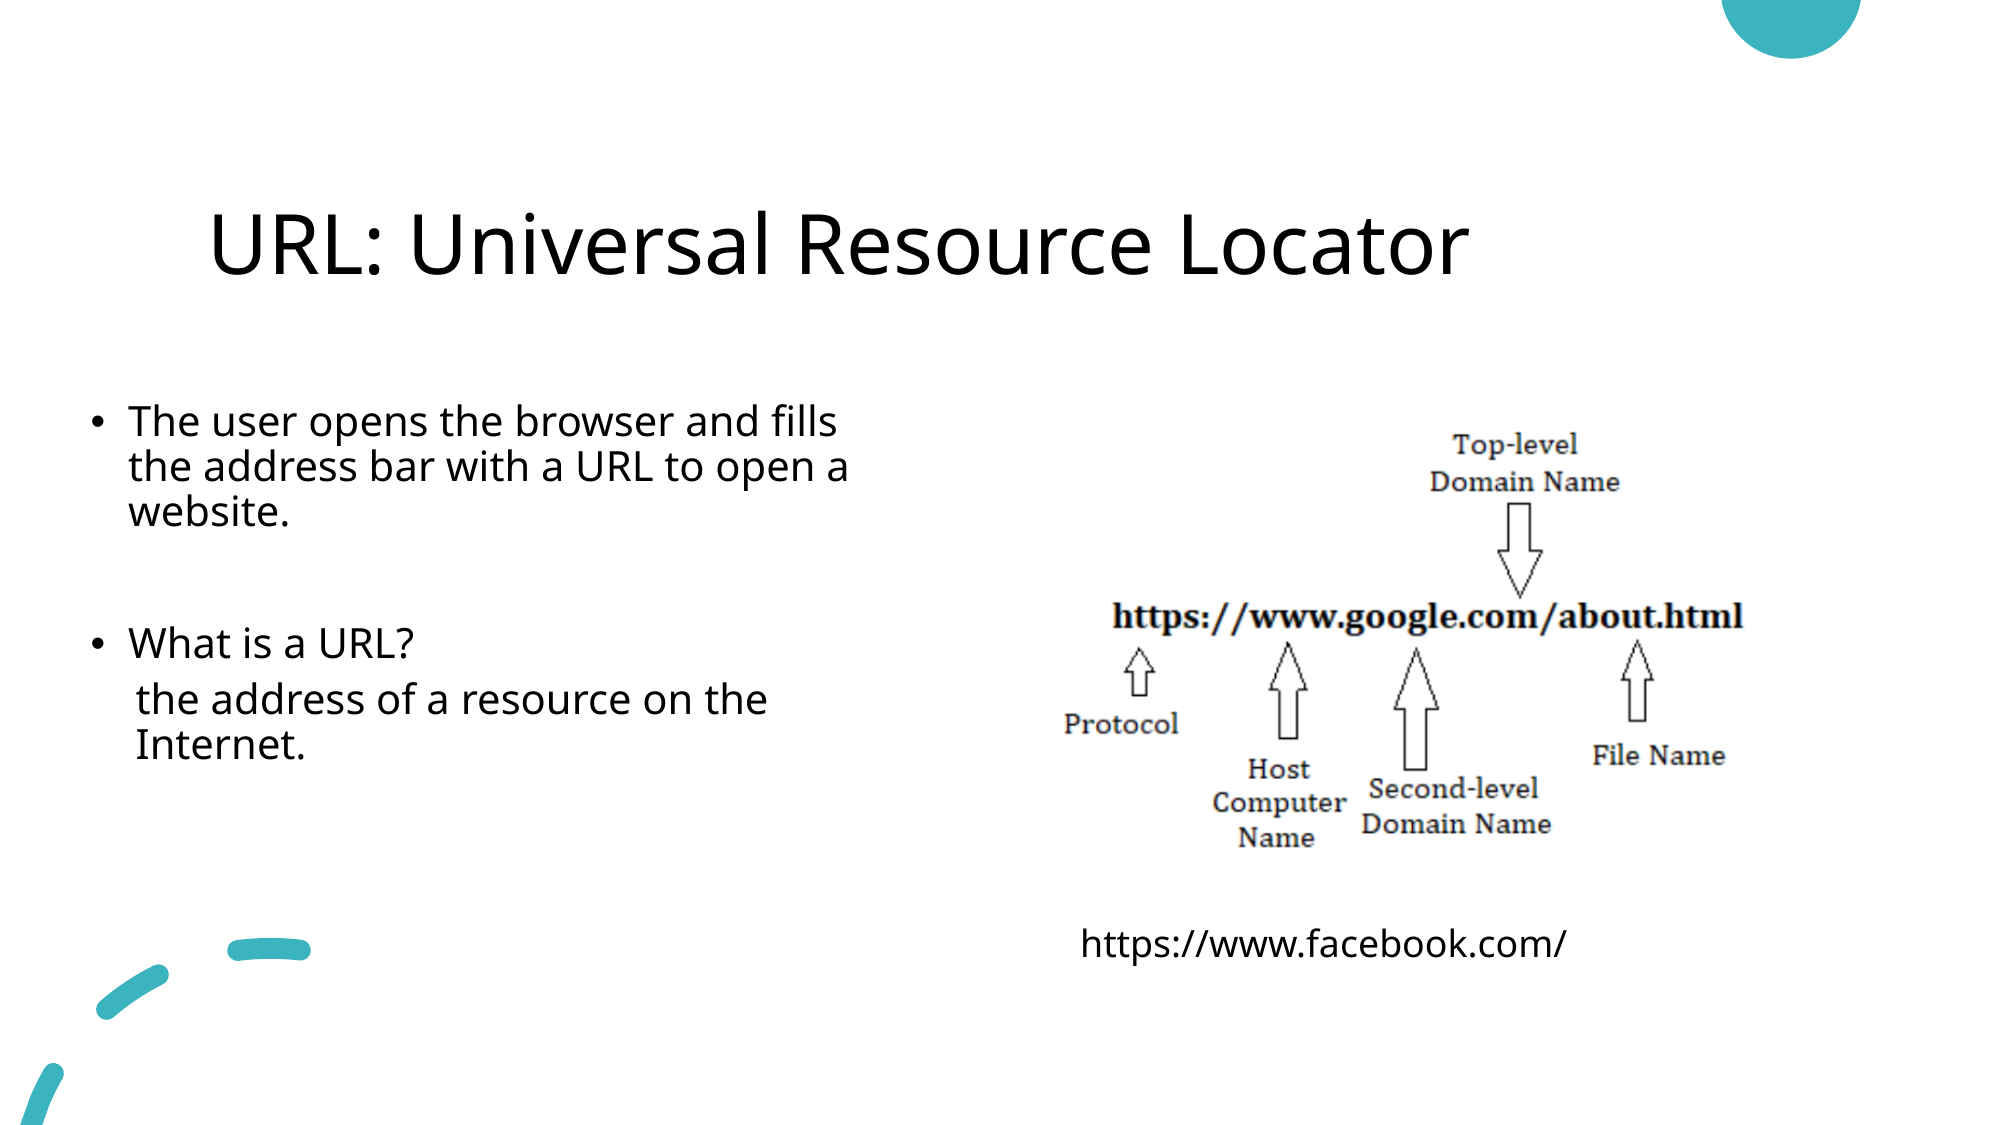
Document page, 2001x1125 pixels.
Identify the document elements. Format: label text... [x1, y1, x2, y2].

title URL: Universal Resource Locator [192, 142, 1805, 353]
list The user opens the browser and fills the address bar with a URL to open a website. What is a URL? the address of a resource on the Internet. [75, 393, 882, 1057]
picture [957, 393, 1882, 876]
text_box https://www.facebook.com/ [1065, 913, 2000, 973]
